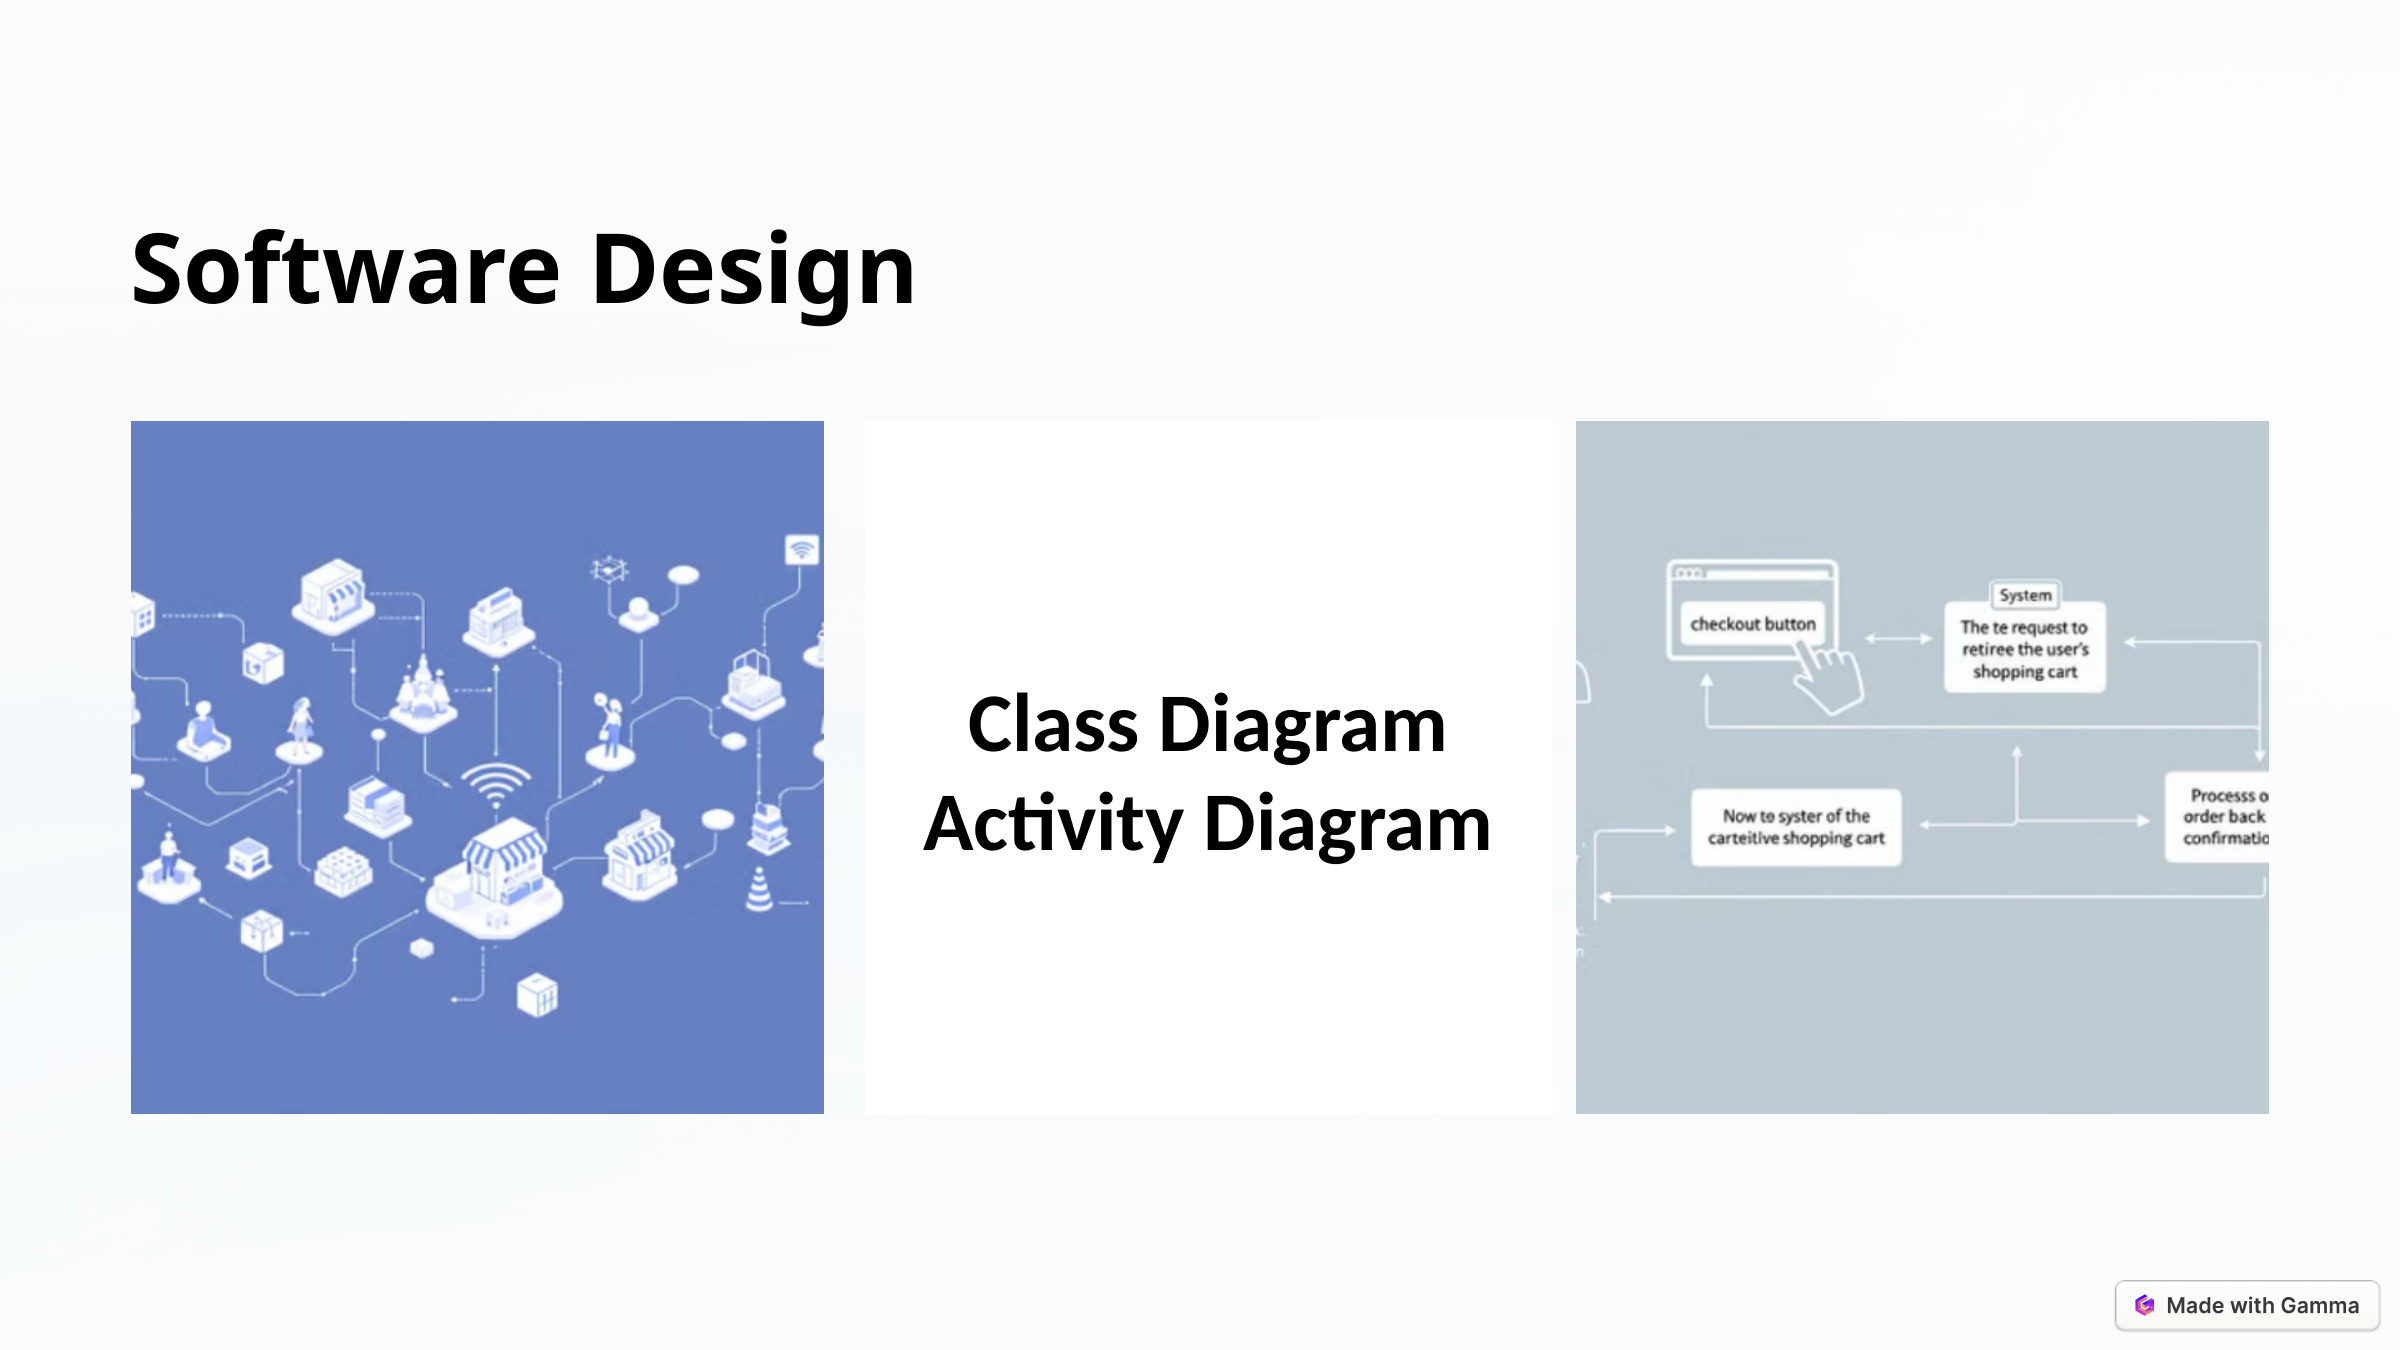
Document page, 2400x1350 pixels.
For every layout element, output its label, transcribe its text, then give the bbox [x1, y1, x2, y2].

text_box Software Design [130, 200, 1107, 323]
picture [1575, 421, 2269, 1114]
picture [2106, 1271, 2389, 1339]
picture [131, 421, 824, 1114]
text_box Class Diagram Activity Diagram [864, 420, 1553, 1115]
